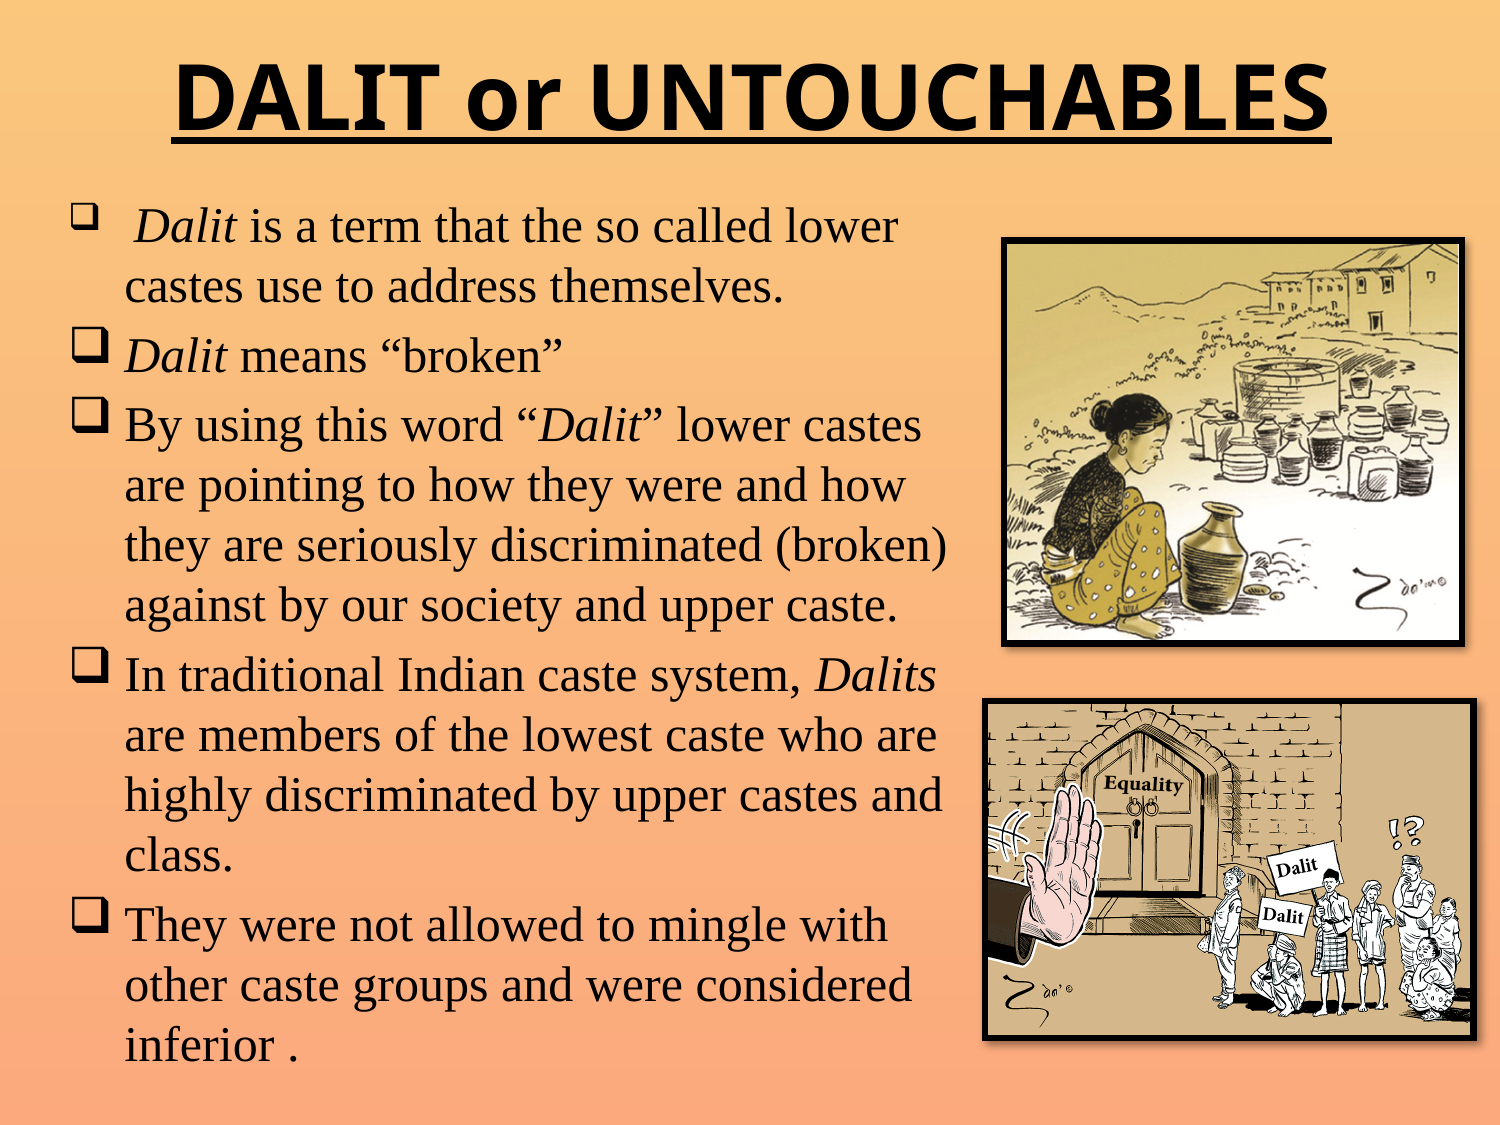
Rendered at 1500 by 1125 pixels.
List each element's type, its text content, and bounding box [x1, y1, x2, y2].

title DALIT or UNTOUCHABLES [76, 0, 1427, 188]
picture [987, 703, 1471, 1036]
picture [1007, 243, 1459, 641]
list Dalit is a term that the so called lower castes use to address themselves. Dalit means “broken” By using this word “Dalit” lower castes are pointing to how they were and how they are seriously discriminated (broken) against by our society and upper caste. In traditional Indian caste system, Dalits are members of the lowest caste who are highly discriminated by upper castes and class. They were not allowed to mingle with other caste groups and were considered inferior . [53, 184, 965, 927]
